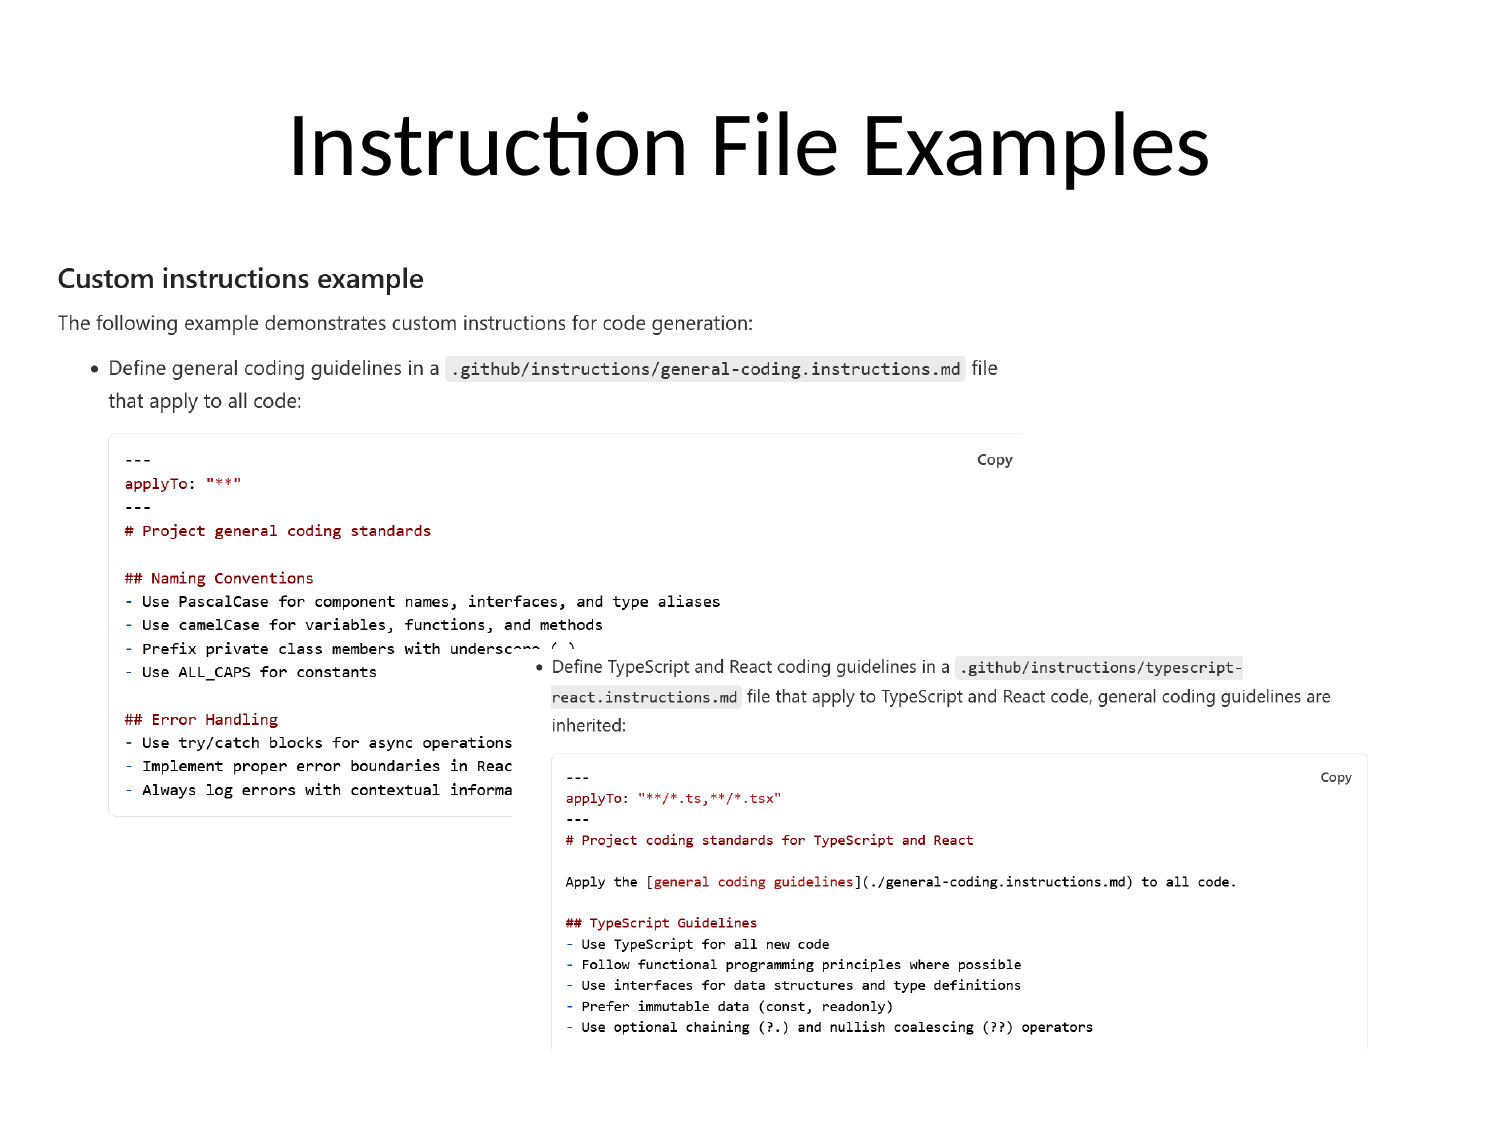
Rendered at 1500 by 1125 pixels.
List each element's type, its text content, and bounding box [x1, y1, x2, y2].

title Instruction File Examples [75, 45, 1425, 233]
picture [29, 255, 1382, 1050]
